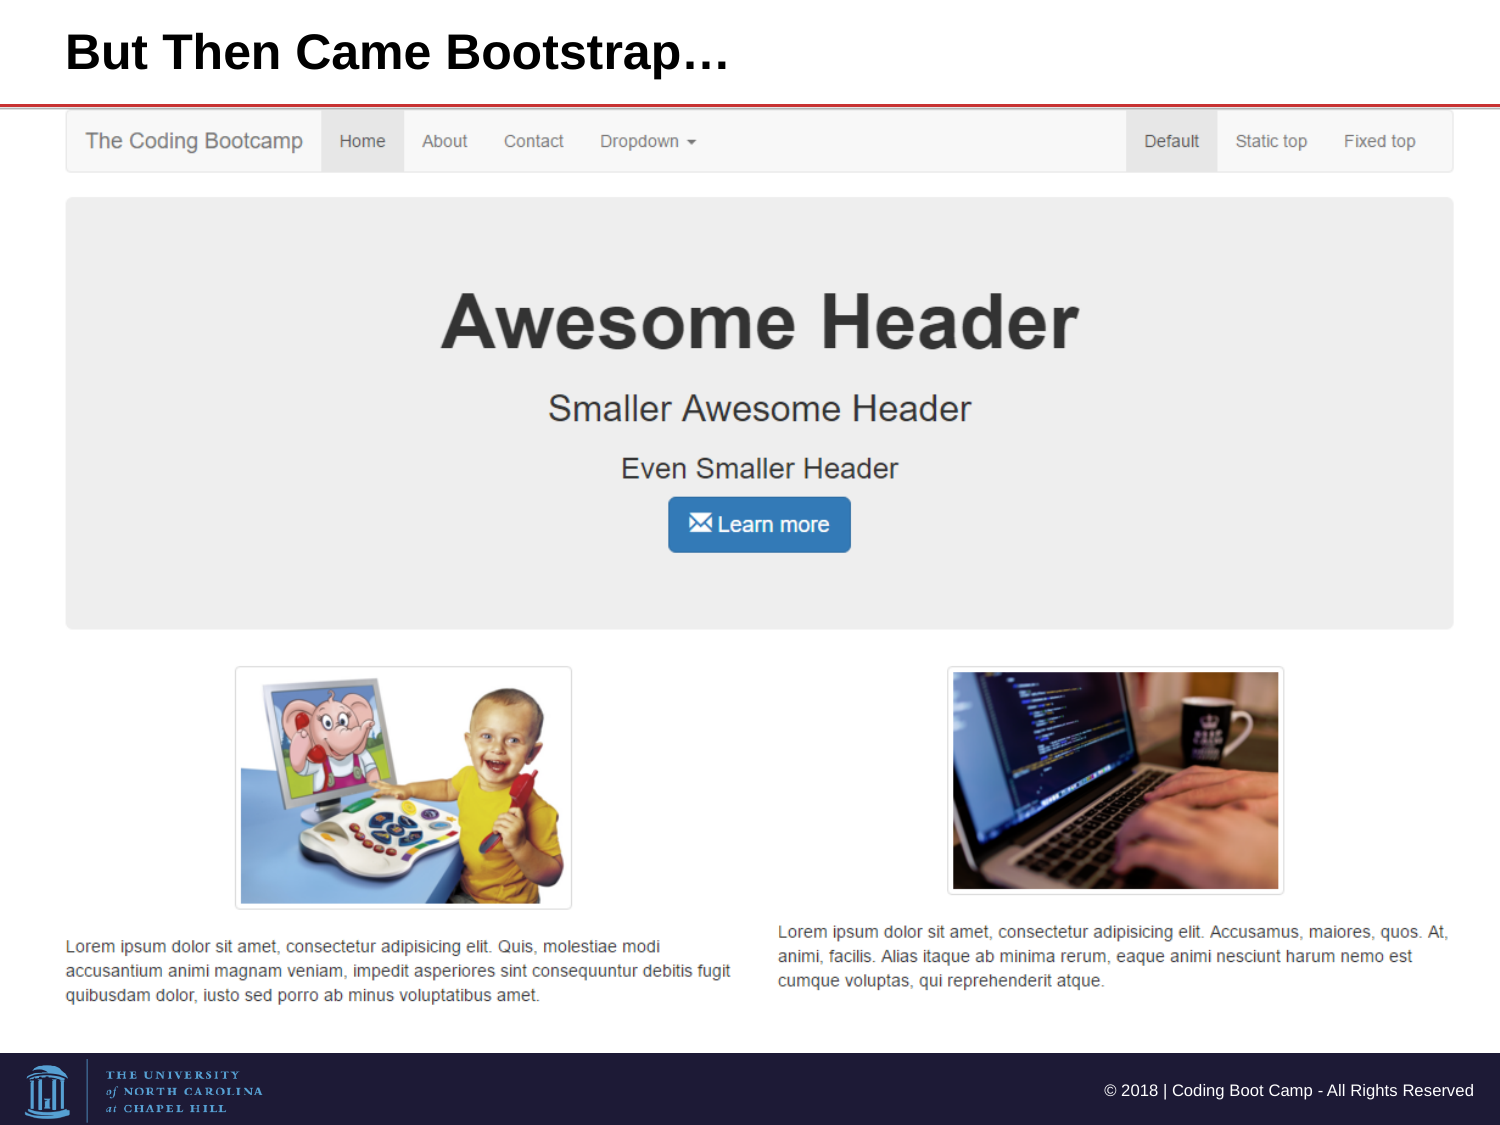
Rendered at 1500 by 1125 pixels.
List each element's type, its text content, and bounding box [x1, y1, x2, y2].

picture [0, 107, 1500, 1028]
picture [24, 1058, 263, 1123]
title But Then Came Bootstrap… [50, 0, 948, 107]
